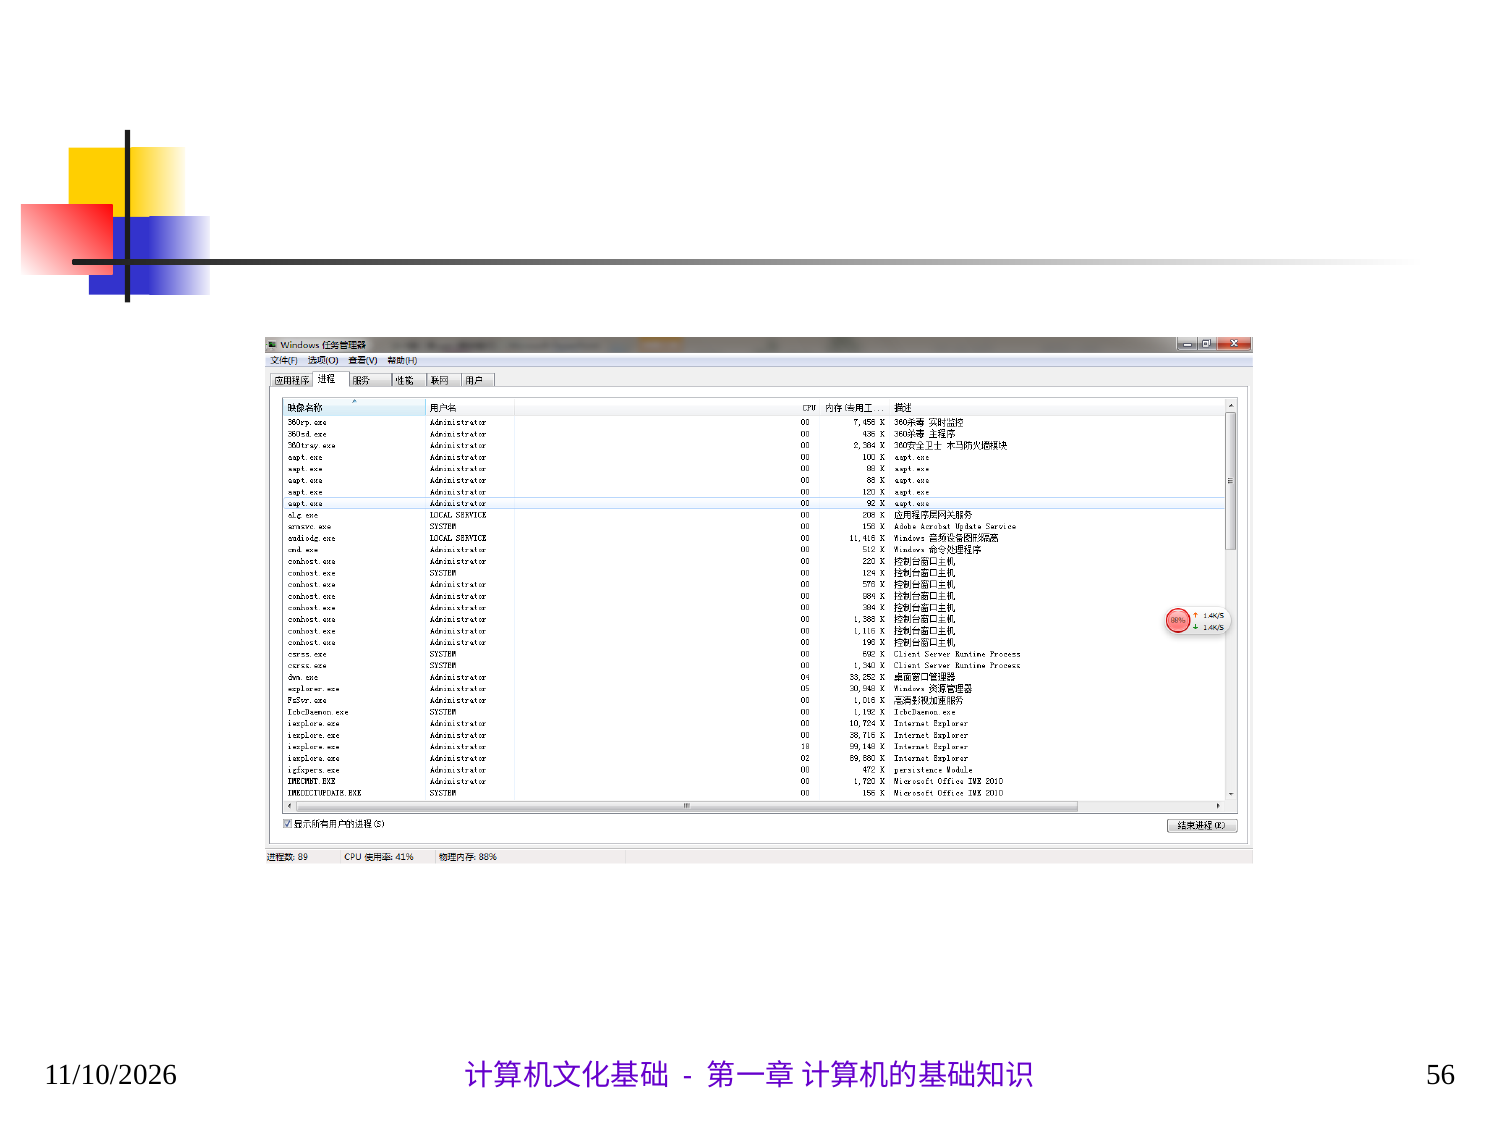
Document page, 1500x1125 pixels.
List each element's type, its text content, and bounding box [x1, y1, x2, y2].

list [265, 337, 1253, 865]
slide_number 56 [1281, 1023, 1471, 1099]
footer 计算机文化基础 - 第一章 计算机的基础知识 [242, 1024, 1258, 1100]
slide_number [29, 1023, 219, 1099]
